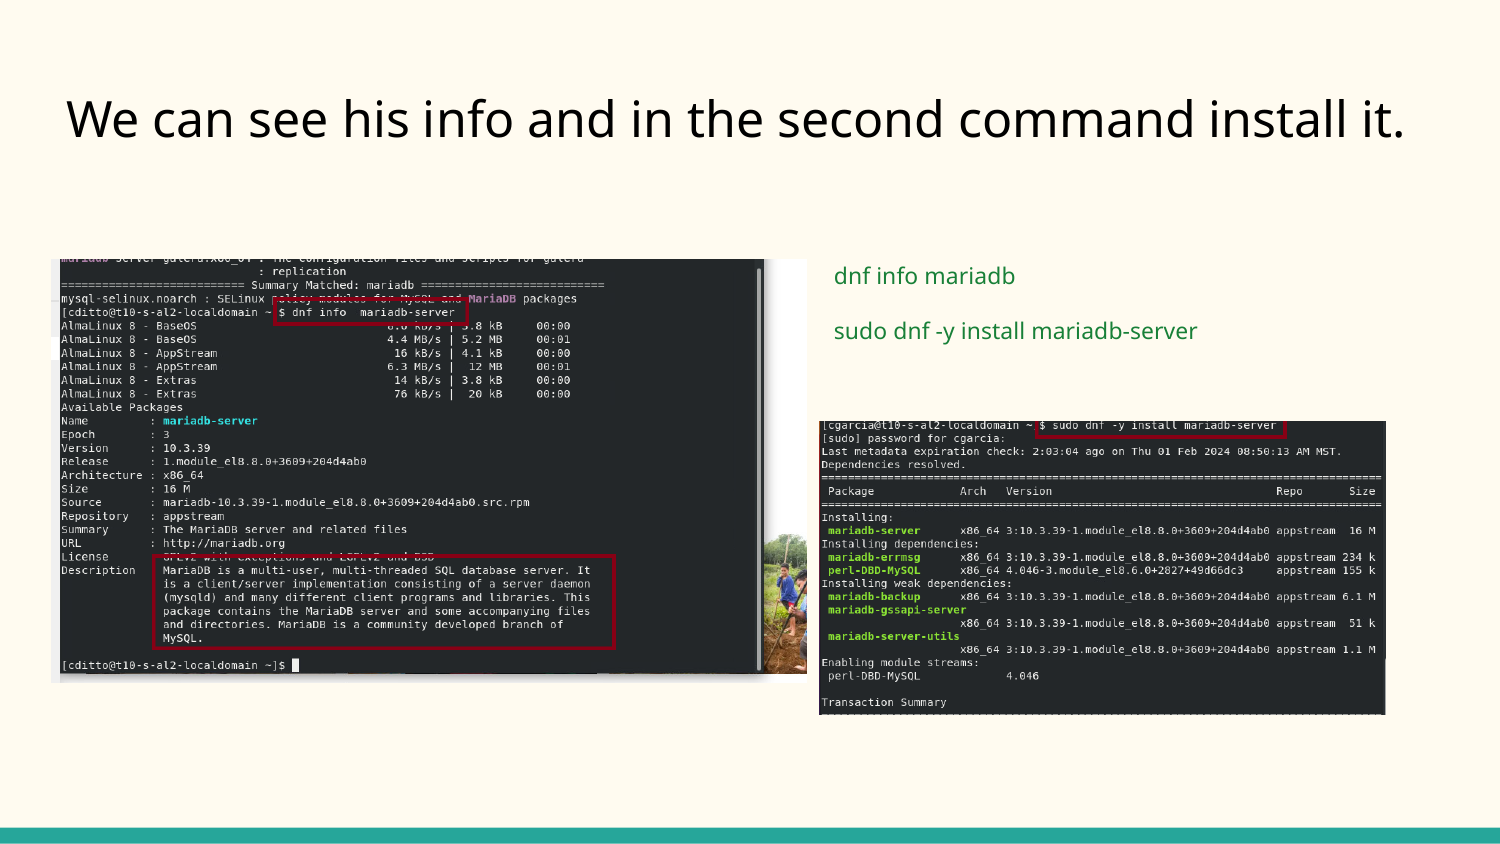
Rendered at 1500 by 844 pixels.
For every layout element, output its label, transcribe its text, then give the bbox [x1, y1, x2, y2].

text_box dnf info mariadb sudo dnf -y install mariadb-server [819, 246, 1430, 384]
picture [50, 258, 807, 683]
title We can see his info and in the second command install it. [51, 72, 1449, 174]
picture [819, 421, 1386, 716]
